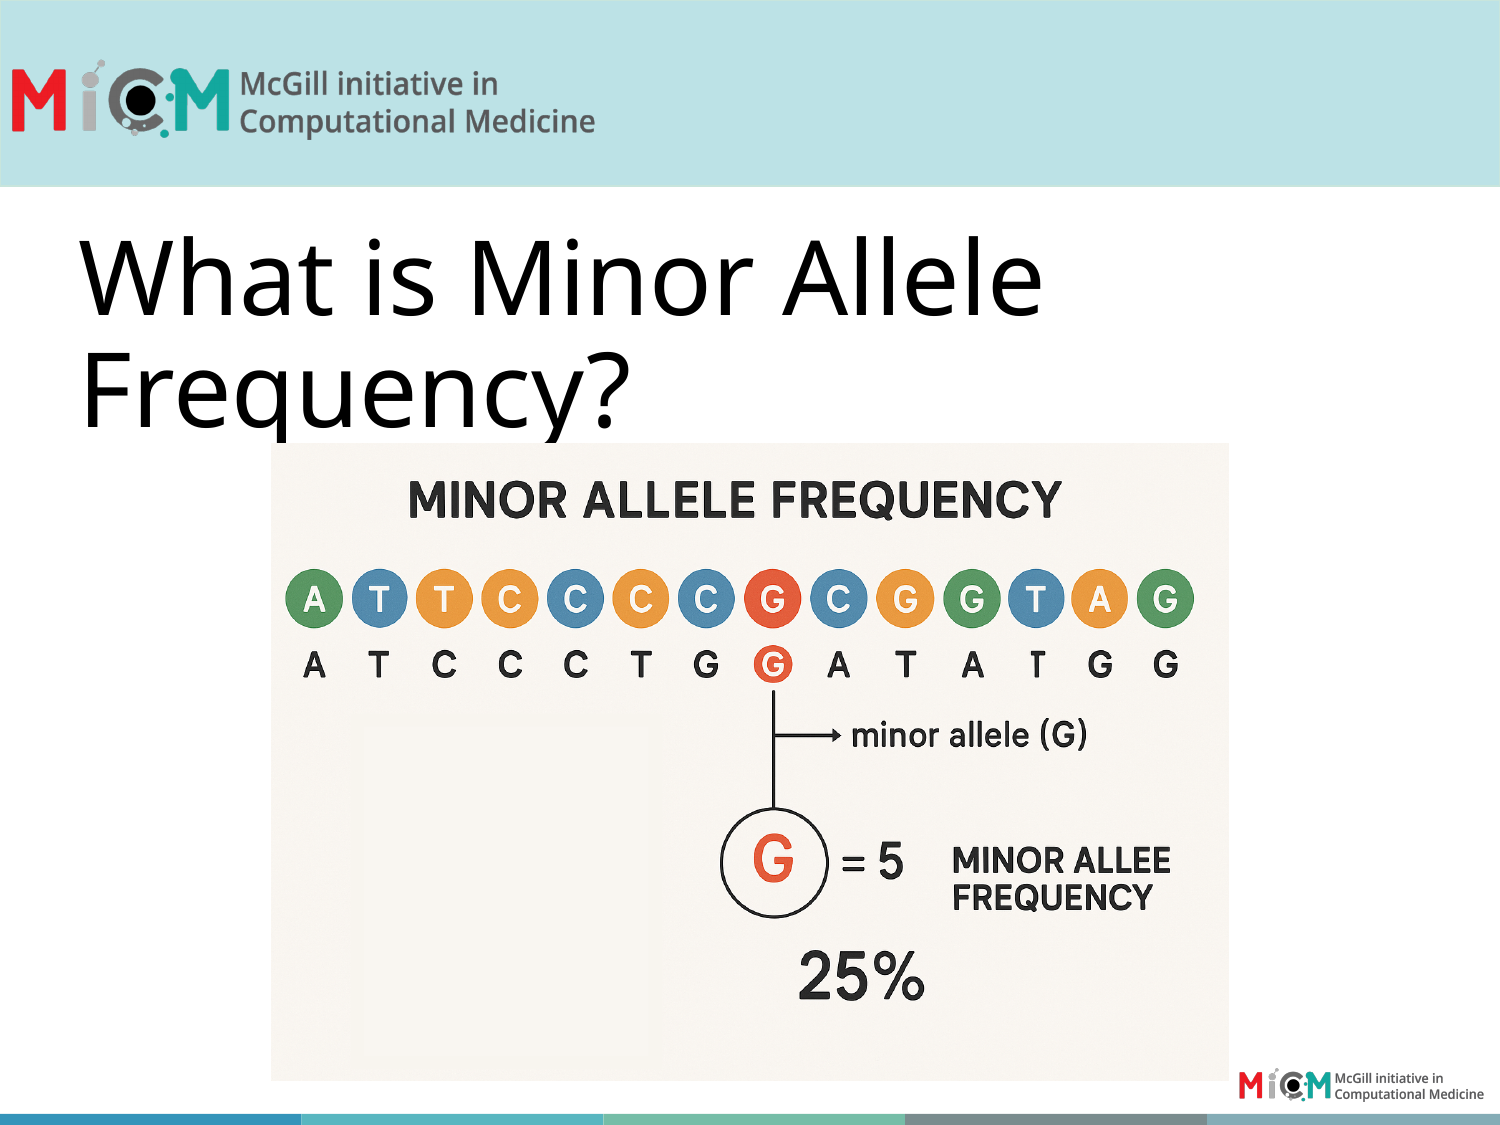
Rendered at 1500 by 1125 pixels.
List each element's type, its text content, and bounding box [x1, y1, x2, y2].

picture [0, 19, 634, 187]
picture [271, 443, 1500, 1122]
title What is Minor Allele Frequency? [63, 217, 1437, 458]
